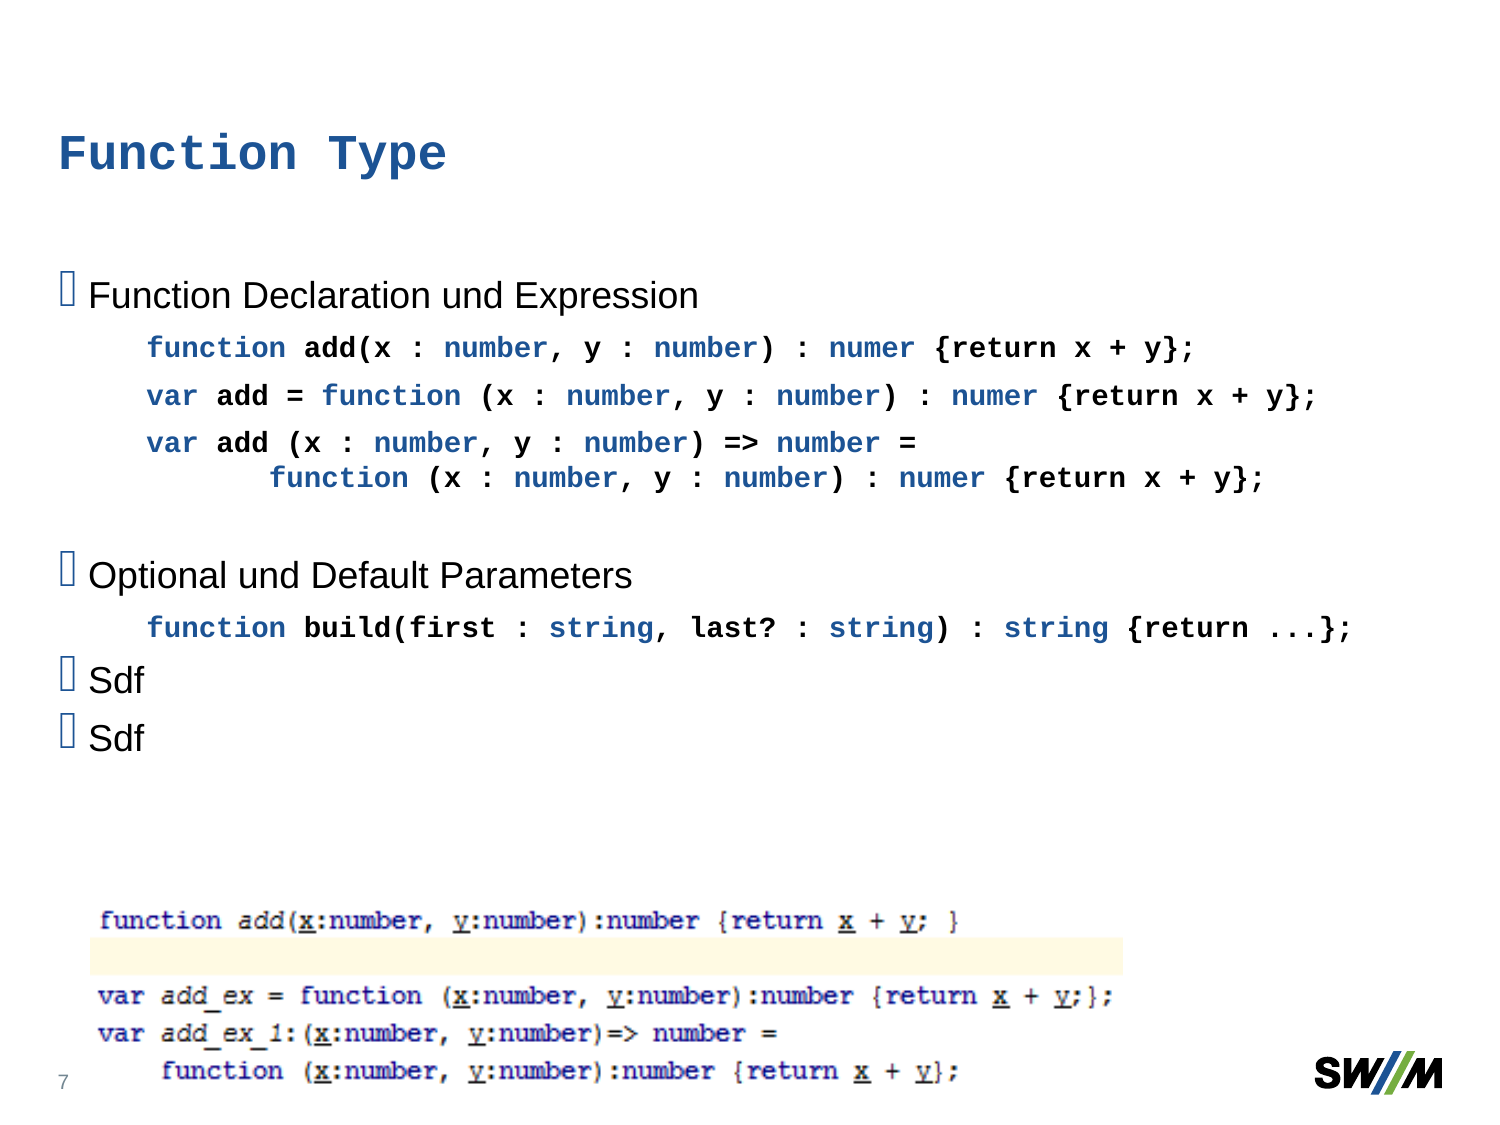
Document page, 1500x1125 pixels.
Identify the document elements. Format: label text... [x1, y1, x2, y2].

title Function Type [57, 119, 1443, 181]
picture [89, 894, 1124, 1095]
slide_number 7 [57, 1067, 84, 1094]
list Function Declaration und Expression function add(x : number, y : number) : numer {return x + y}; var add = function (x : number, y : number) : numer {return x + y}; var add (x : number, y : number) => number = function (x : number, y : number) : numer {return x + y}; Optional und Default Parameters function build(first : string, last? : string) : string {return ...}; Sdf Sdf [58, 213, 1444, 958]
